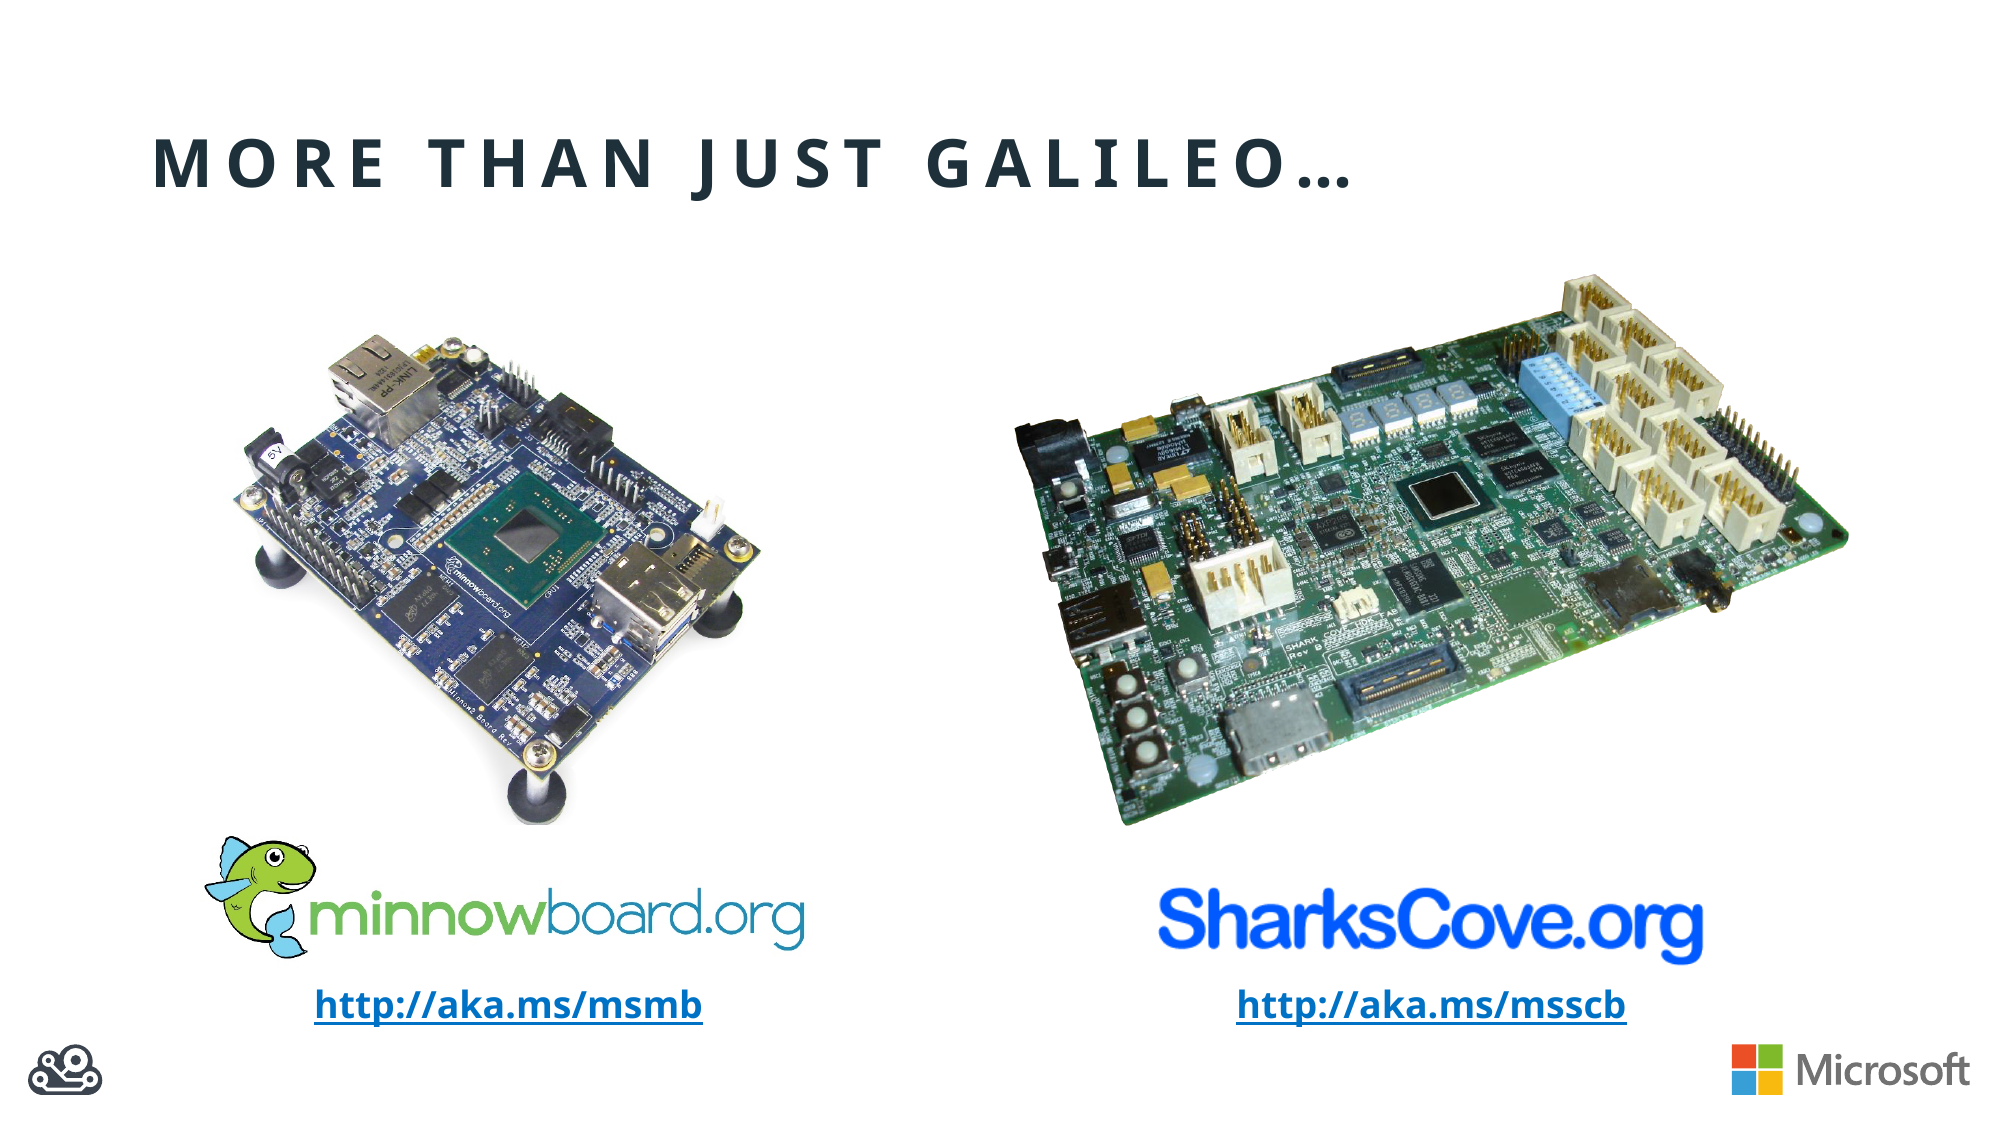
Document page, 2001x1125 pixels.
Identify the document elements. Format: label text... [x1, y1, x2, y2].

title More than just galileo… [135, 57, 1860, 275]
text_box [1013, 274, 1850, 1035]
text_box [91, 274, 926, 1035]
